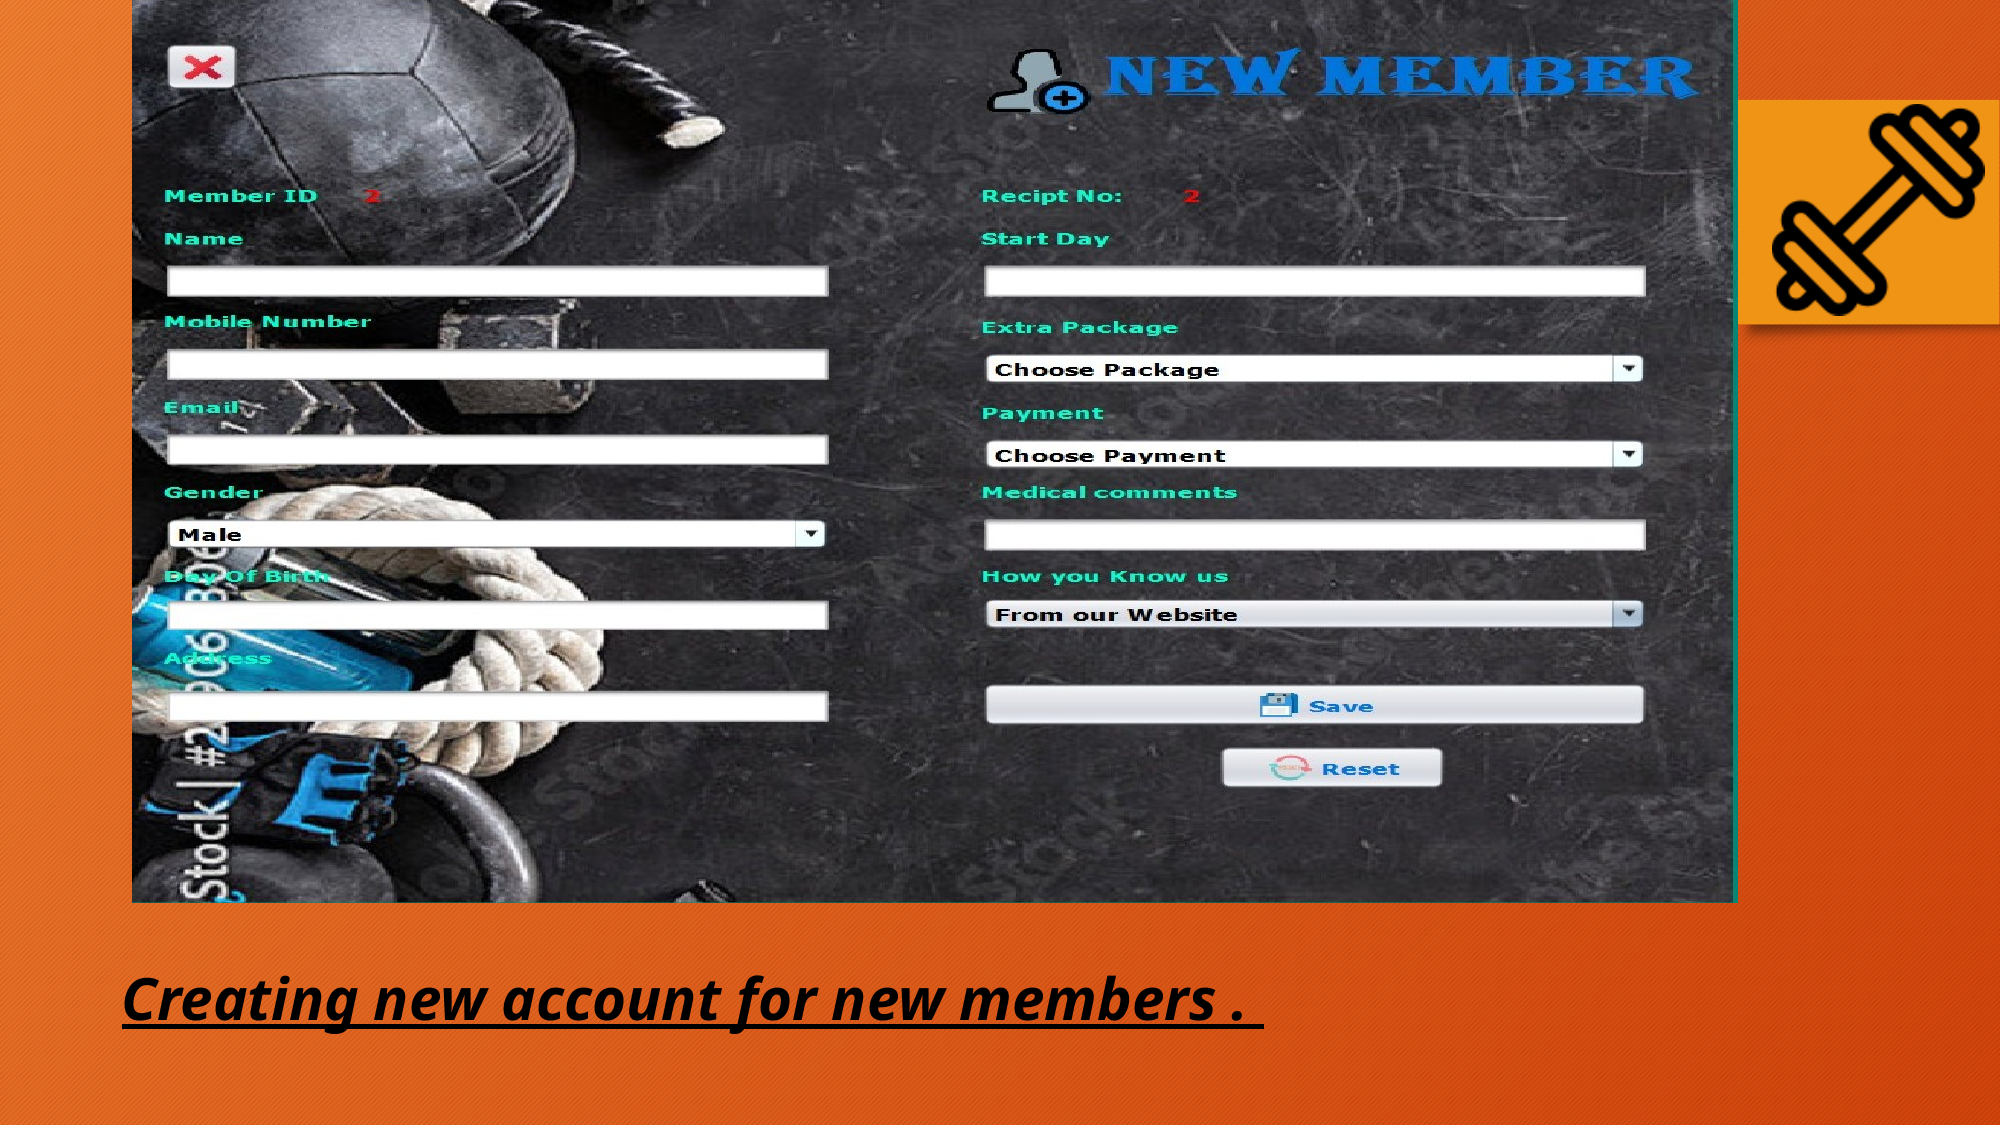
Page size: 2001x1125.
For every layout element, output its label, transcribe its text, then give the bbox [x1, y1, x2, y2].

picture [132, 0, 2000, 904]
picture [1772, 103, 1985, 316]
text_box Creating new account for new members . [107, 954, 1959, 1039]
